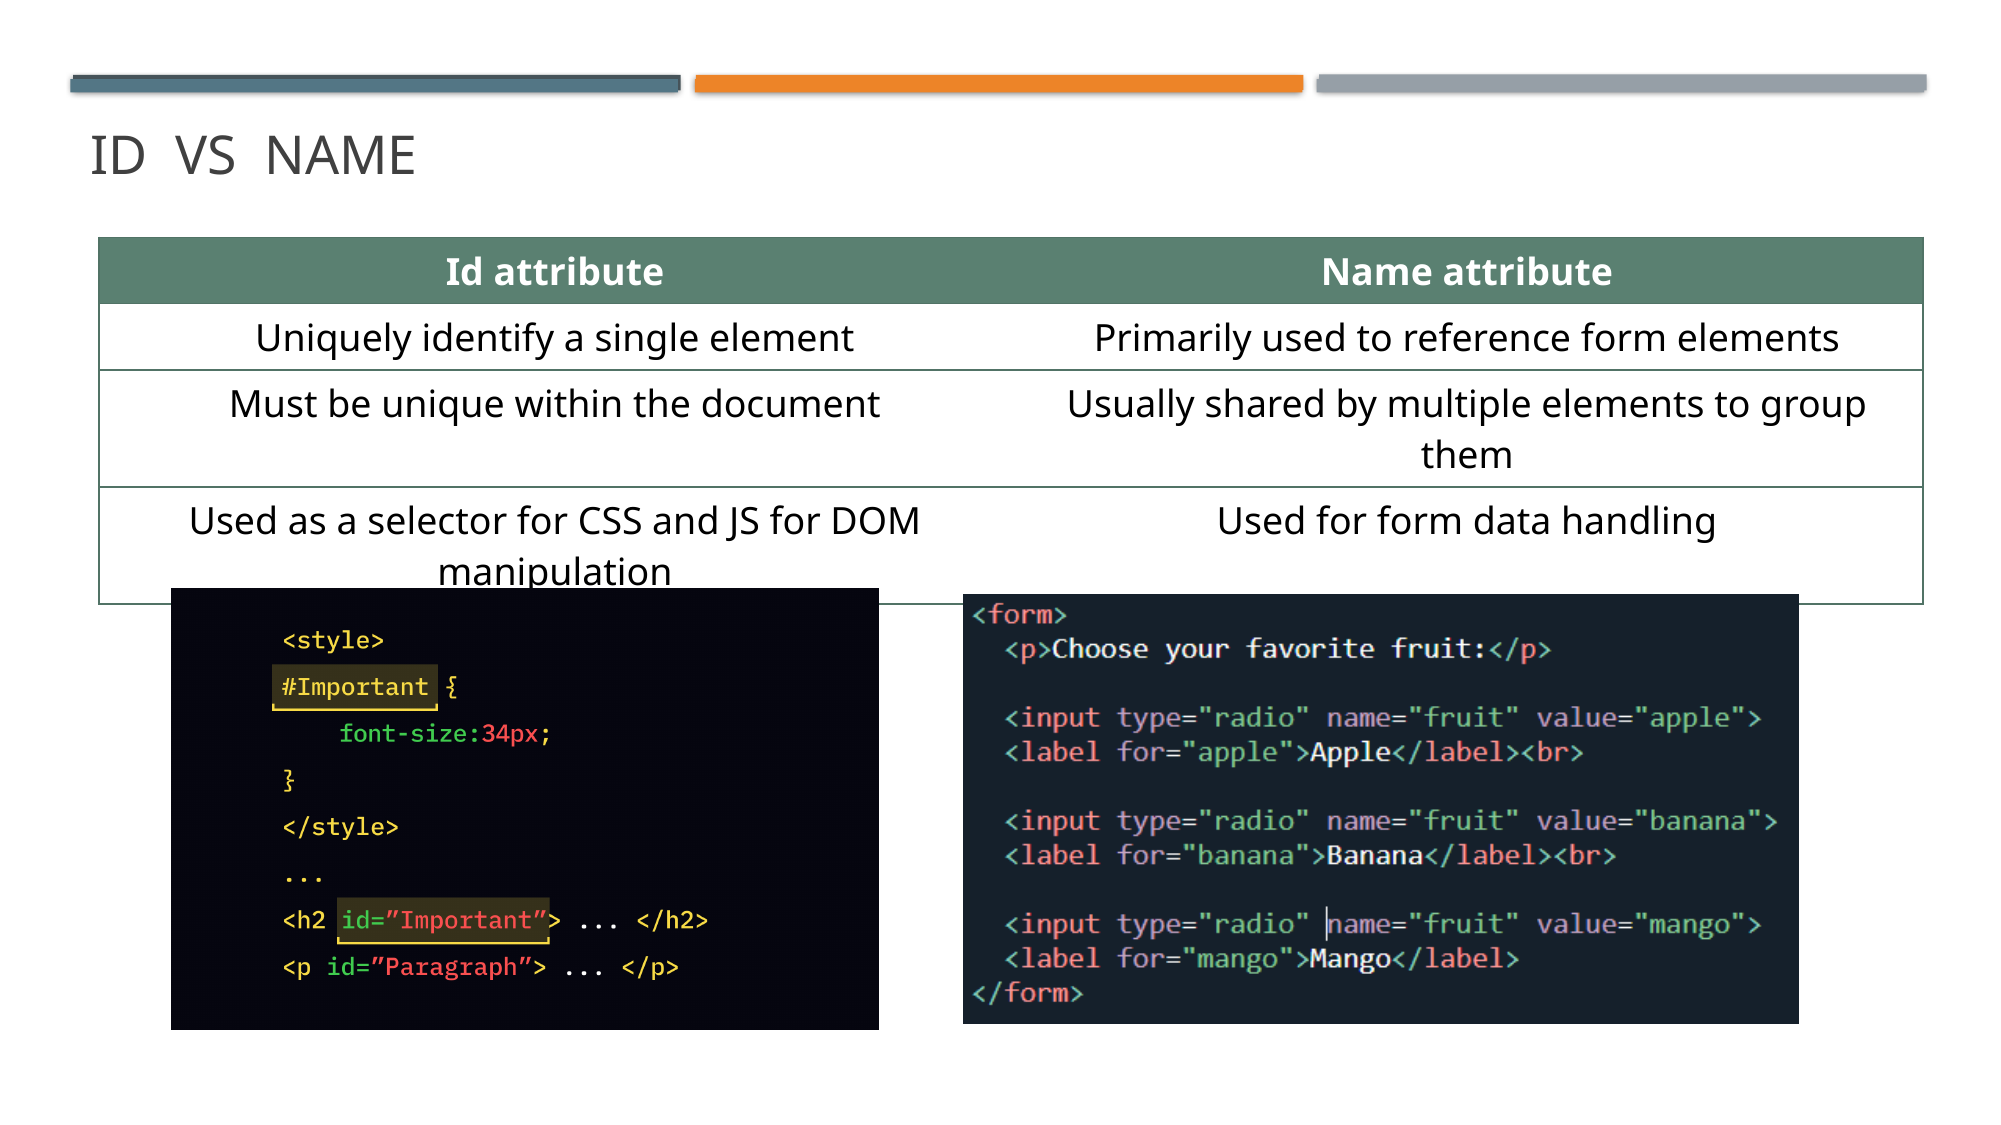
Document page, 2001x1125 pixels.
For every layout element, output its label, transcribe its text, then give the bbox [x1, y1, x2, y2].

table_cell Primarily used to reference form elements [1011, 304, 1922, 369]
picture [171, 587, 880, 1031]
picture [963, 593, 1799, 1025]
table_header Name attribute [1011, 238, 1922, 303]
table_header Id attribute [100, 238, 1011, 303]
title ID vs name [75, 113, 1924, 193]
table_cell Used for form data handling [1011, 488, 1922, 603]
table_cell Usually shared by multiple elements to group them [1011, 371, 1922, 486]
table_cell Used as a selector for CSS and JS for DOM manipulation [100, 488, 1011, 603]
table_cell Uniquely identify a single element [100, 304, 1011, 369]
table_cell Must be unique within the document [100, 371, 1011, 486]
